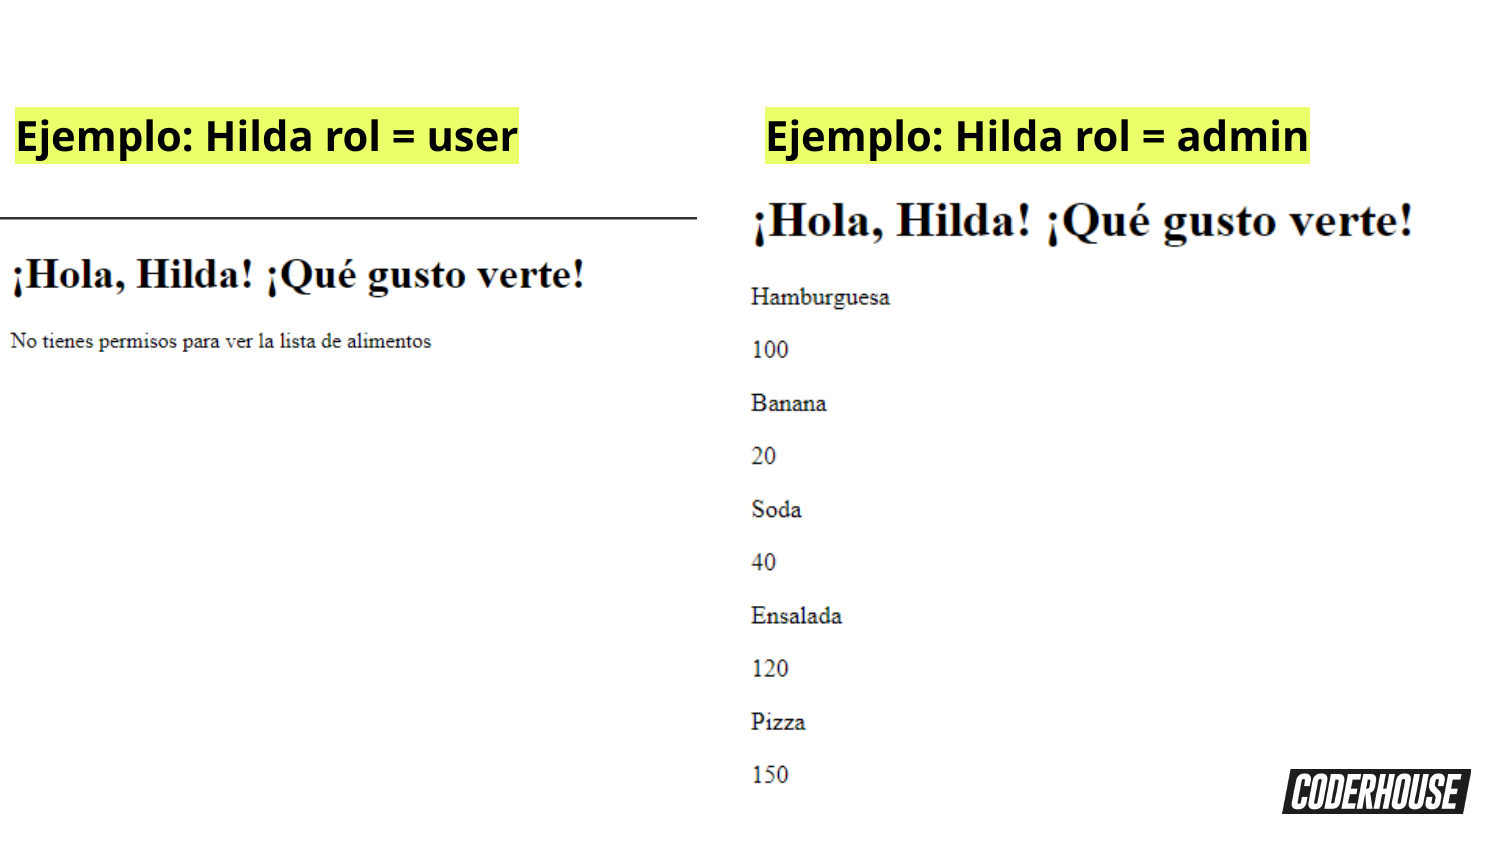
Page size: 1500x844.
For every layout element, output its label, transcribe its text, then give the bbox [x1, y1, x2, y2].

picture [0, 217, 697, 461]
text_box Ejemplo: Hilda rol = admin [749, 95, 1500, 176]
picture [739, 157, 1483, 817]
text_box Ejemplo: Hilda rol = user [0, 95, 749, 176]
